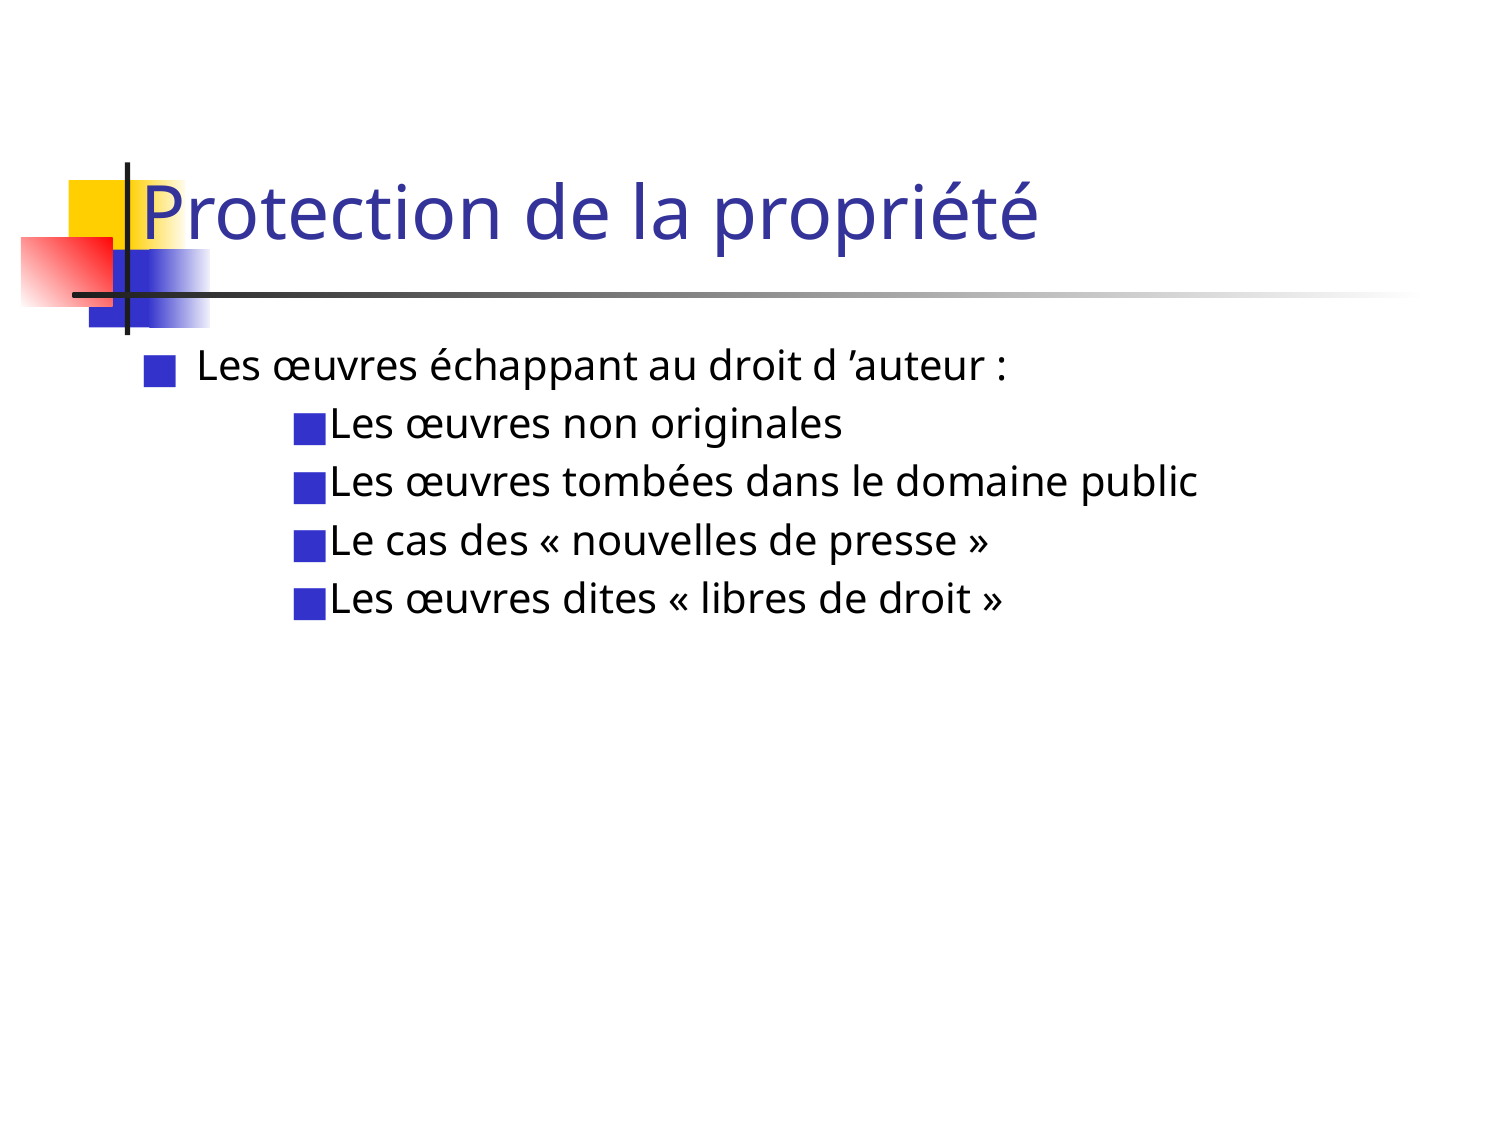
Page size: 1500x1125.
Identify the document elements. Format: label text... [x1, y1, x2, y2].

list Les œuvres échappant au droit d ’auteur : Les œuvres non originales Les œuvres tombées dans le domaine public Le cas des « nouvelles de presse » Les œuvres dites « libres de droit » [125, 331, 1469, 1006]
title Protection de la propriété [125, 75, 1443, 263]
